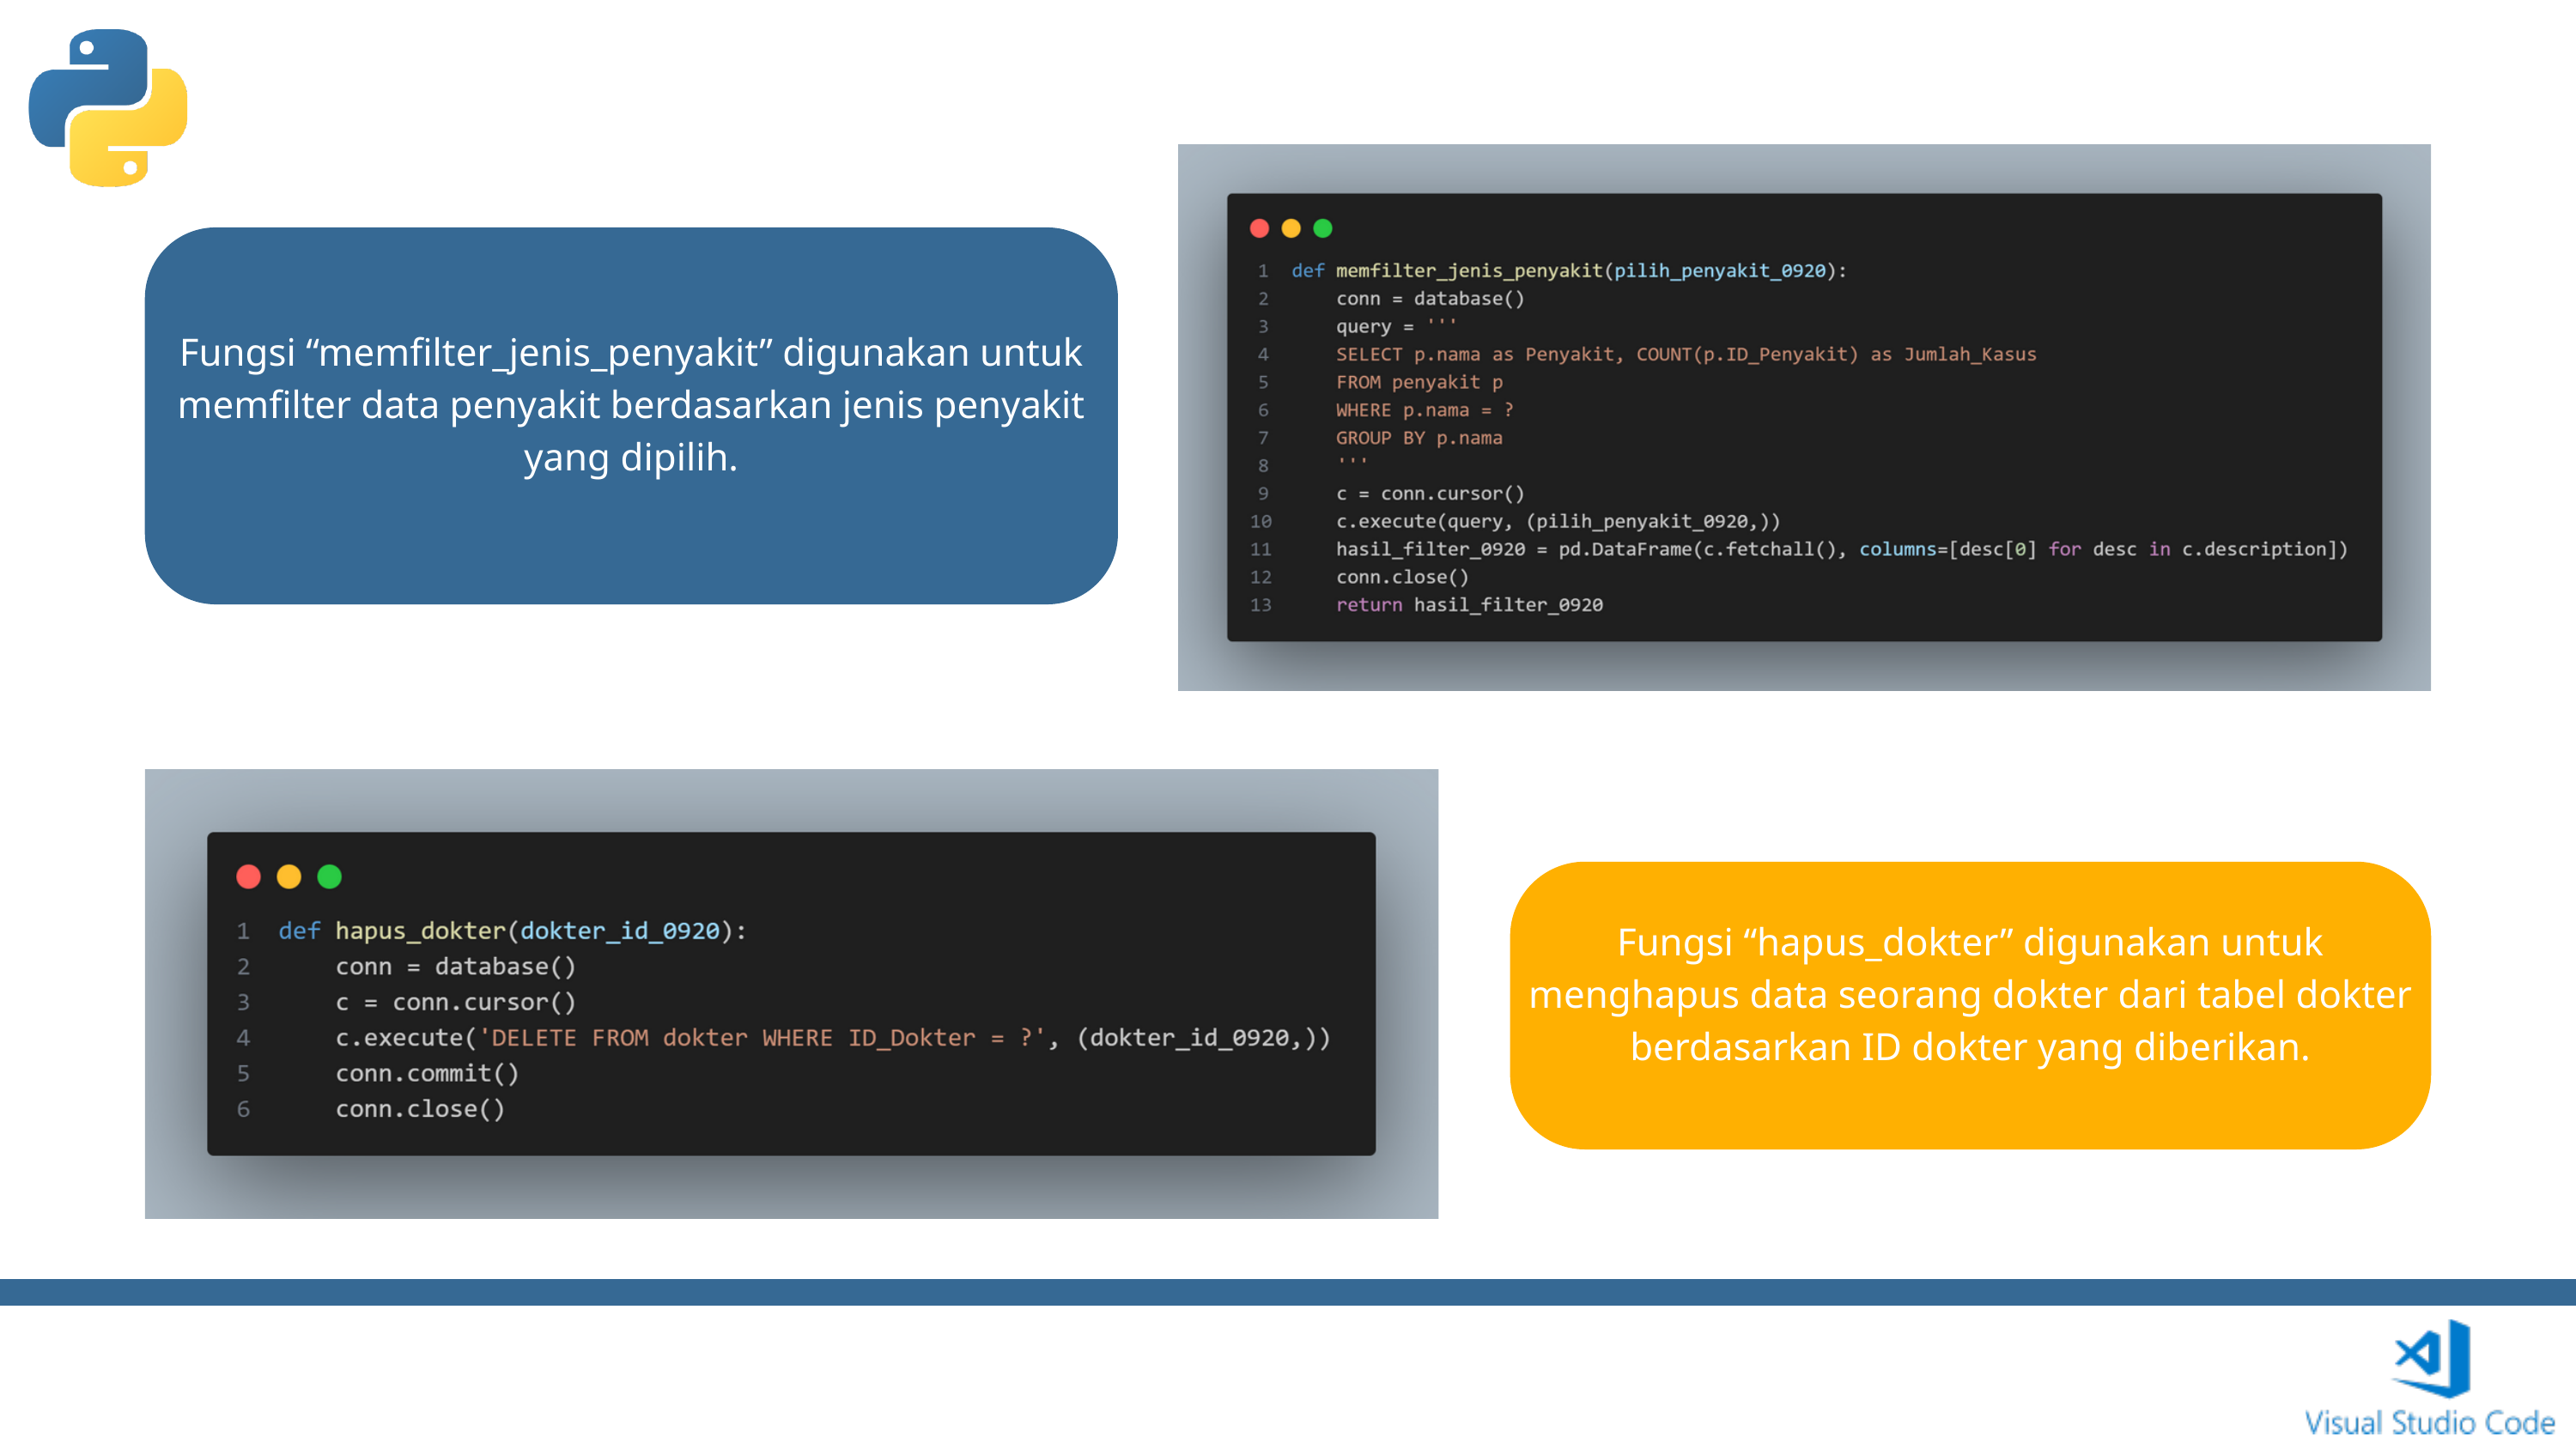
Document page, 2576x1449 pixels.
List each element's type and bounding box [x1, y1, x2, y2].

text_box [1510, 861, 2432, 1150]
text_box [1178, 144, 2432, 691]
text_box [2306, 1319, 2557, 1434]
text_box [144, 227, 1119, 605]
text_box [144, 769, 1439, 1219]
text_box [0, 1279, 2576, 1307]
text_box [28, 29, 188, 187]
